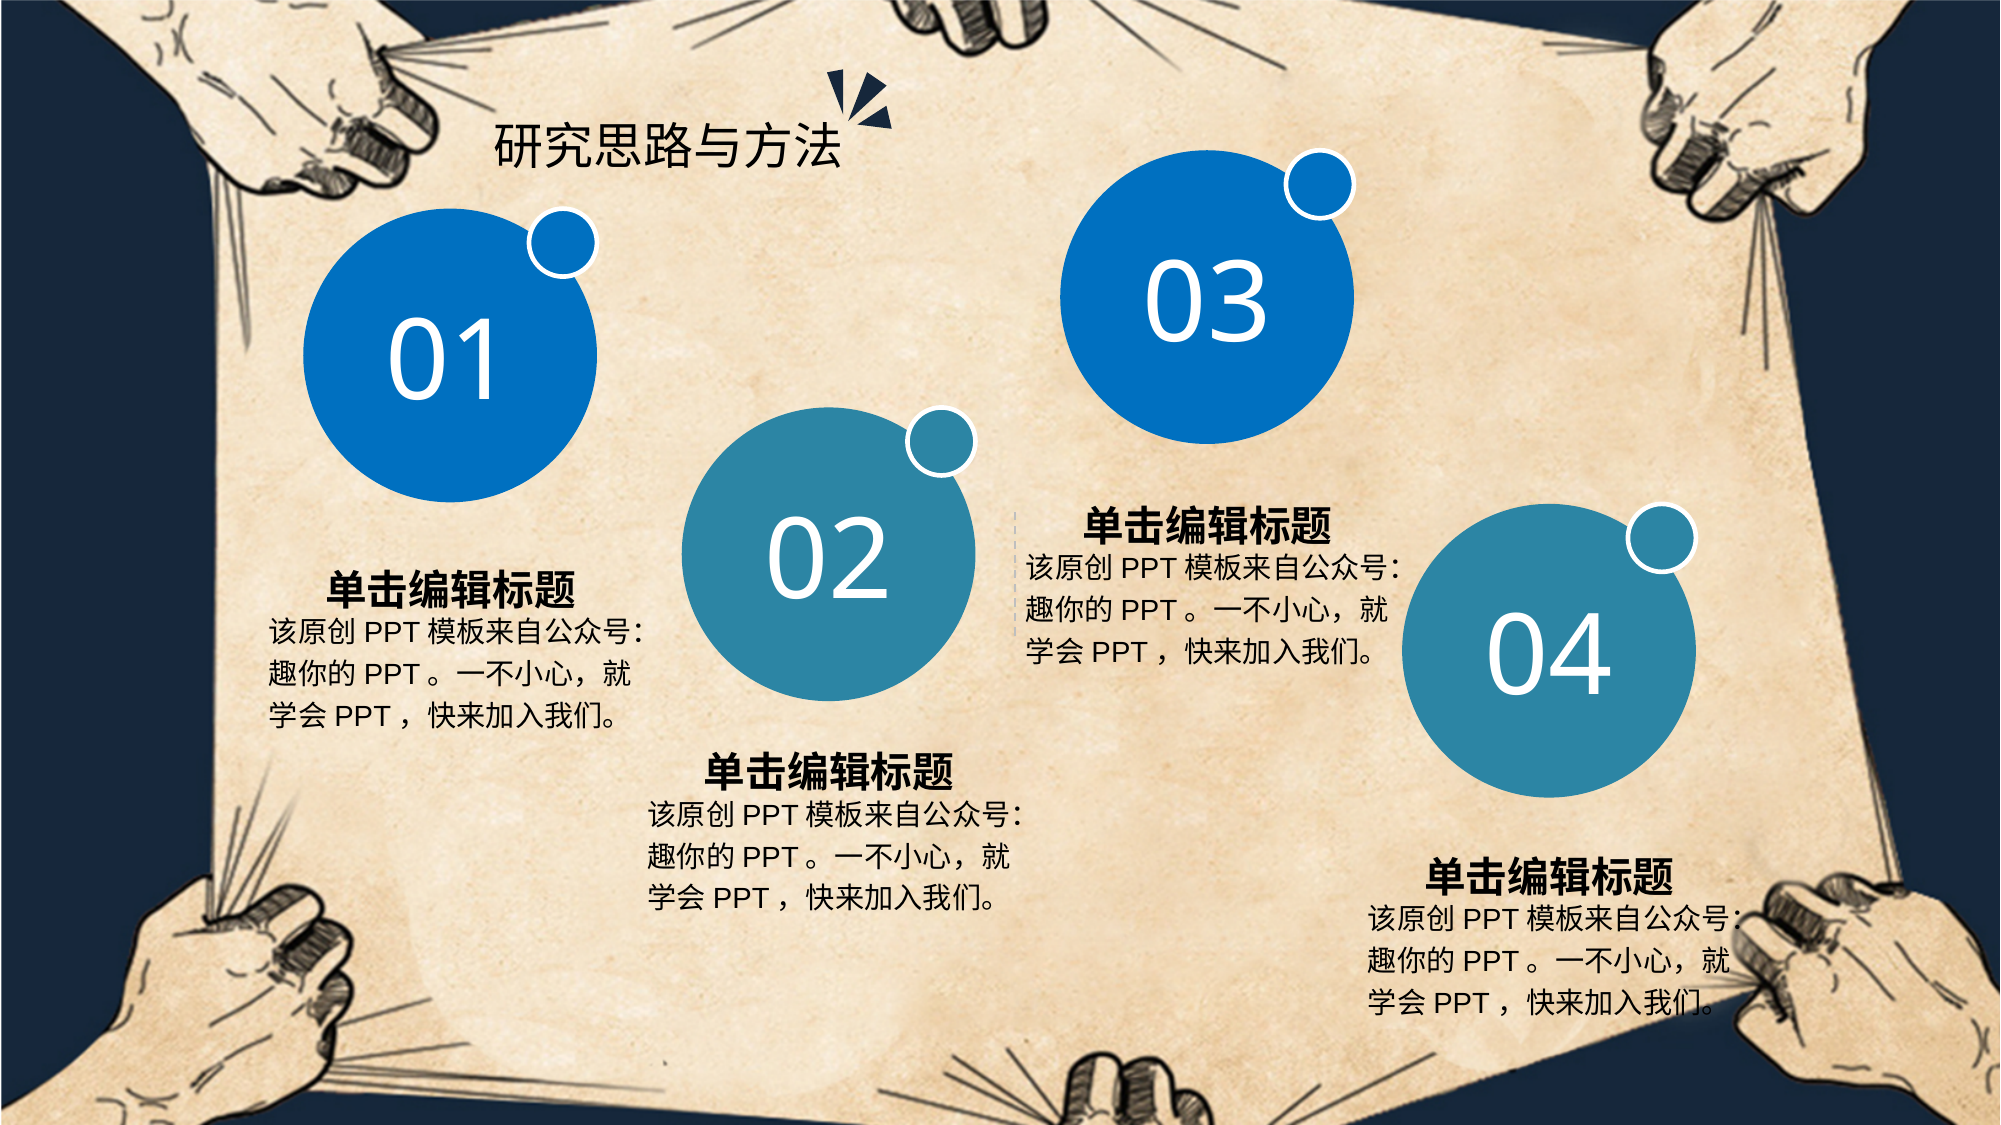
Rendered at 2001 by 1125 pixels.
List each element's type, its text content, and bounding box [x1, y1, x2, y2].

text_box [680, 406, 977, 703]
text_box [1059, 149, 1355, 446]
text_box 02 [736, 478, 921, 629]
text_box 01 [358, 279, 542, 430]
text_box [830, 70, 890, 133]
text_box 单击编辑标题 [1390, 840, 1709, 893]
text_box 03 [1115, 221, 1299, 372]
text_box [527, 207, 599, 278]
text_box [1284, 149, 1355, 220]
text_box [302, 207, 599, 504]
text_box 该原创PPT模板来自公众号：趣你的PPT。一不小心，就学会PPT，快来加入我们。 [1016, 542, 1399, 669]
text_box 该原创PPT模板来自公众号：趣你的PPT。一不小心，就学会PPT，快来加入我们。 [637, 789, 1021, 915]
text_box 单击编辑标题 [291, 553, 610, 606]
text_box [1401, 502, 1697, 799]
text_box 研究思路与方法 [478, 107, 859, 183]
text_box 04 [1457, 574, 1641, 725]
text_box 该原创PPT模板来自公众号：趣你的PPT。一不小心，就学会PPT，快来加入我们。 [259, 606, 642, 733]
picture [3, 1, 2000, 1125]
text_box [1626, 502, 1697, 573]
text_box [906, 406, 977, 477]
text_box 单击编辑标题 [1048, 489, 1367, 542]
text_box 单击编辑标题 [670, 736, 988, 789]
text_box 该原创PPT模板来自公众号：趣你的PPT。一不小心，就学会PPT，快来加入我们。 [1358, 893, 1741, 1020]
